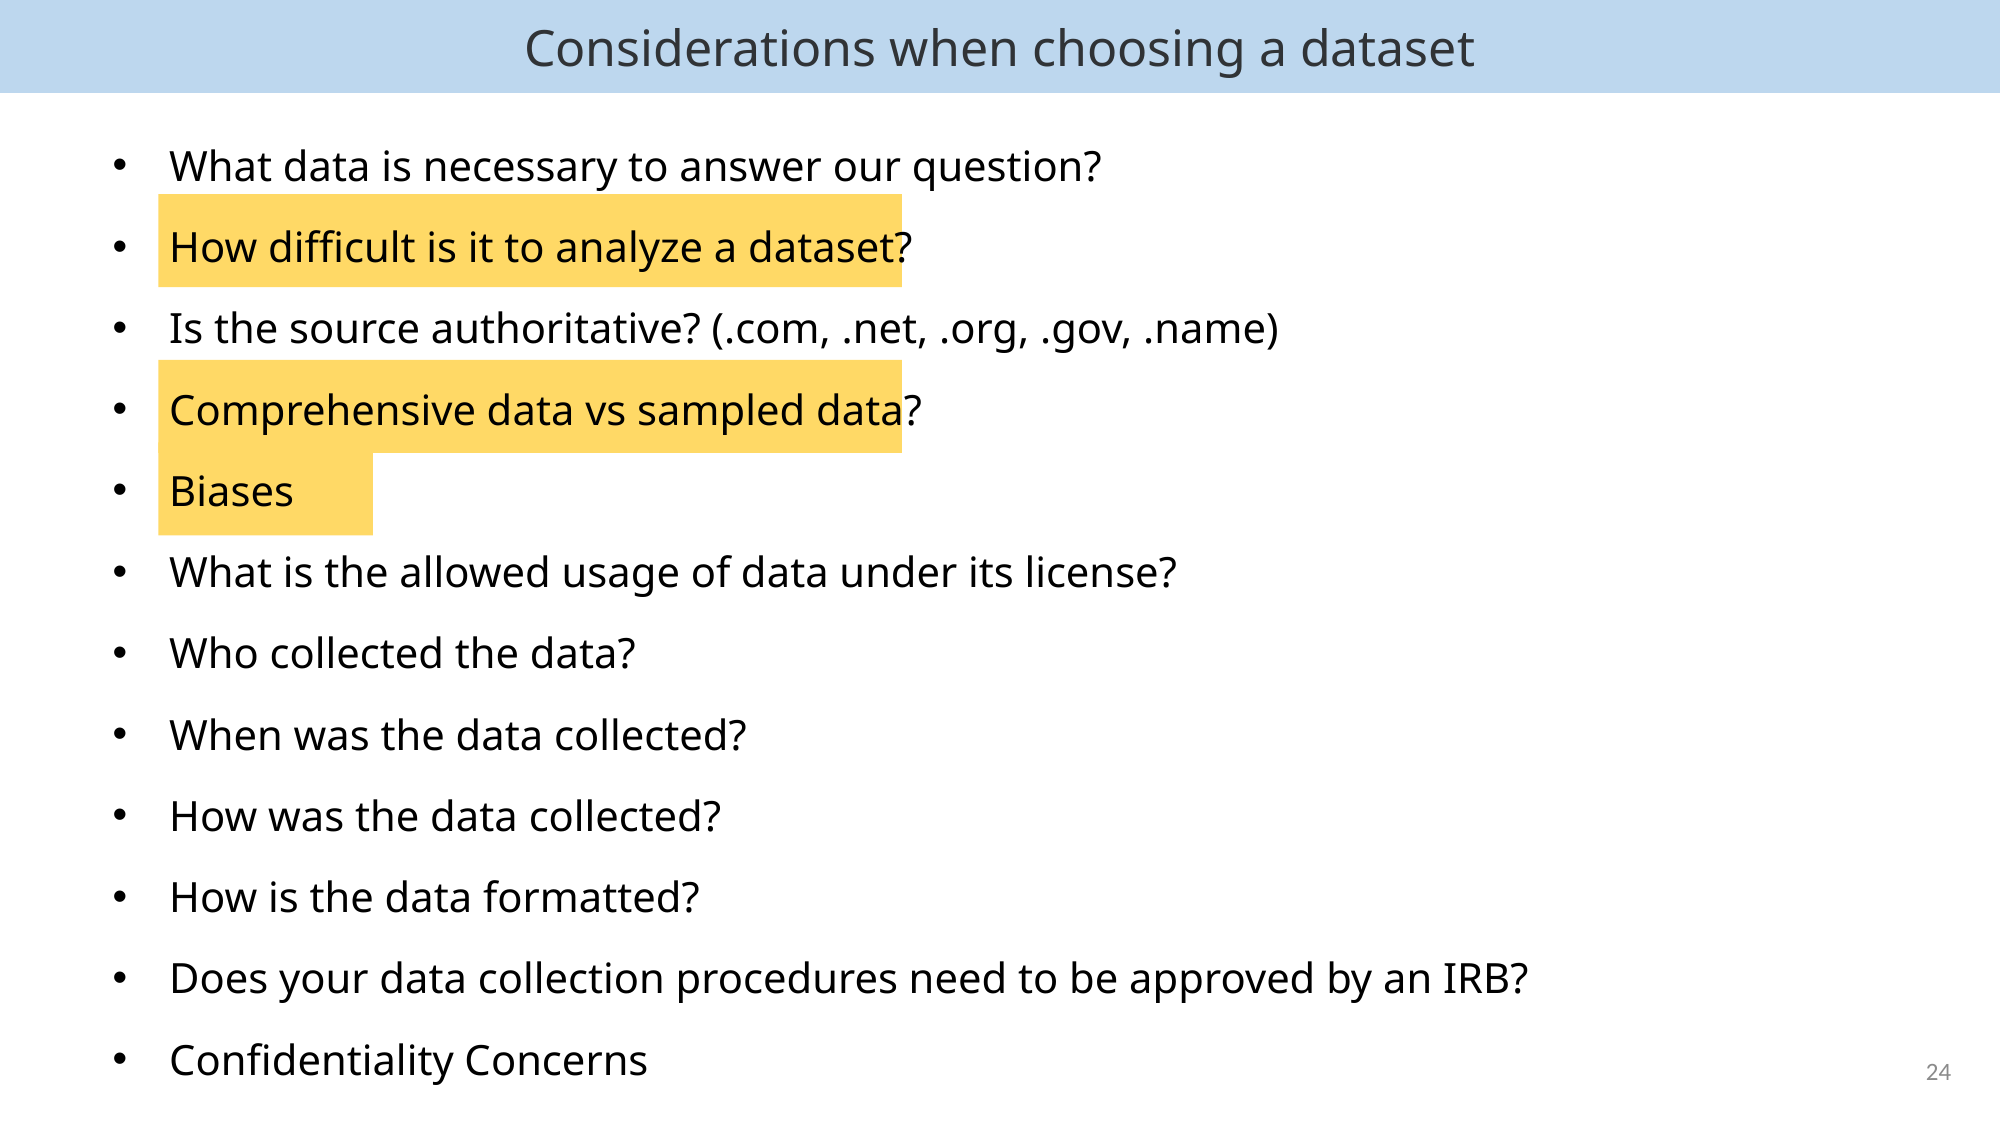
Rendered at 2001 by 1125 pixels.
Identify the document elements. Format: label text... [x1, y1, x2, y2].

text_box [0, 0, 2000, 94]
text_box Considerations when choosing a dataset [318, 8, 1682, 84]
text_box What data is necessary to answer our question? How difficult is it to analyze a dataset? Is the source authoritative? (.com, .net, .org, .gov, .name) Comprehensive data vs sampled data? Biases What is the allowed usage of data under its license? Who collected the data? When was the data collected? How was the data collected? How is the data formatted? Does your data collection procedures need to be approved by an IRB? Confidentiality Concerns [98, 132, 1817, 1091]
slide_number 24 [1883, 1040, 1967, 1101]
